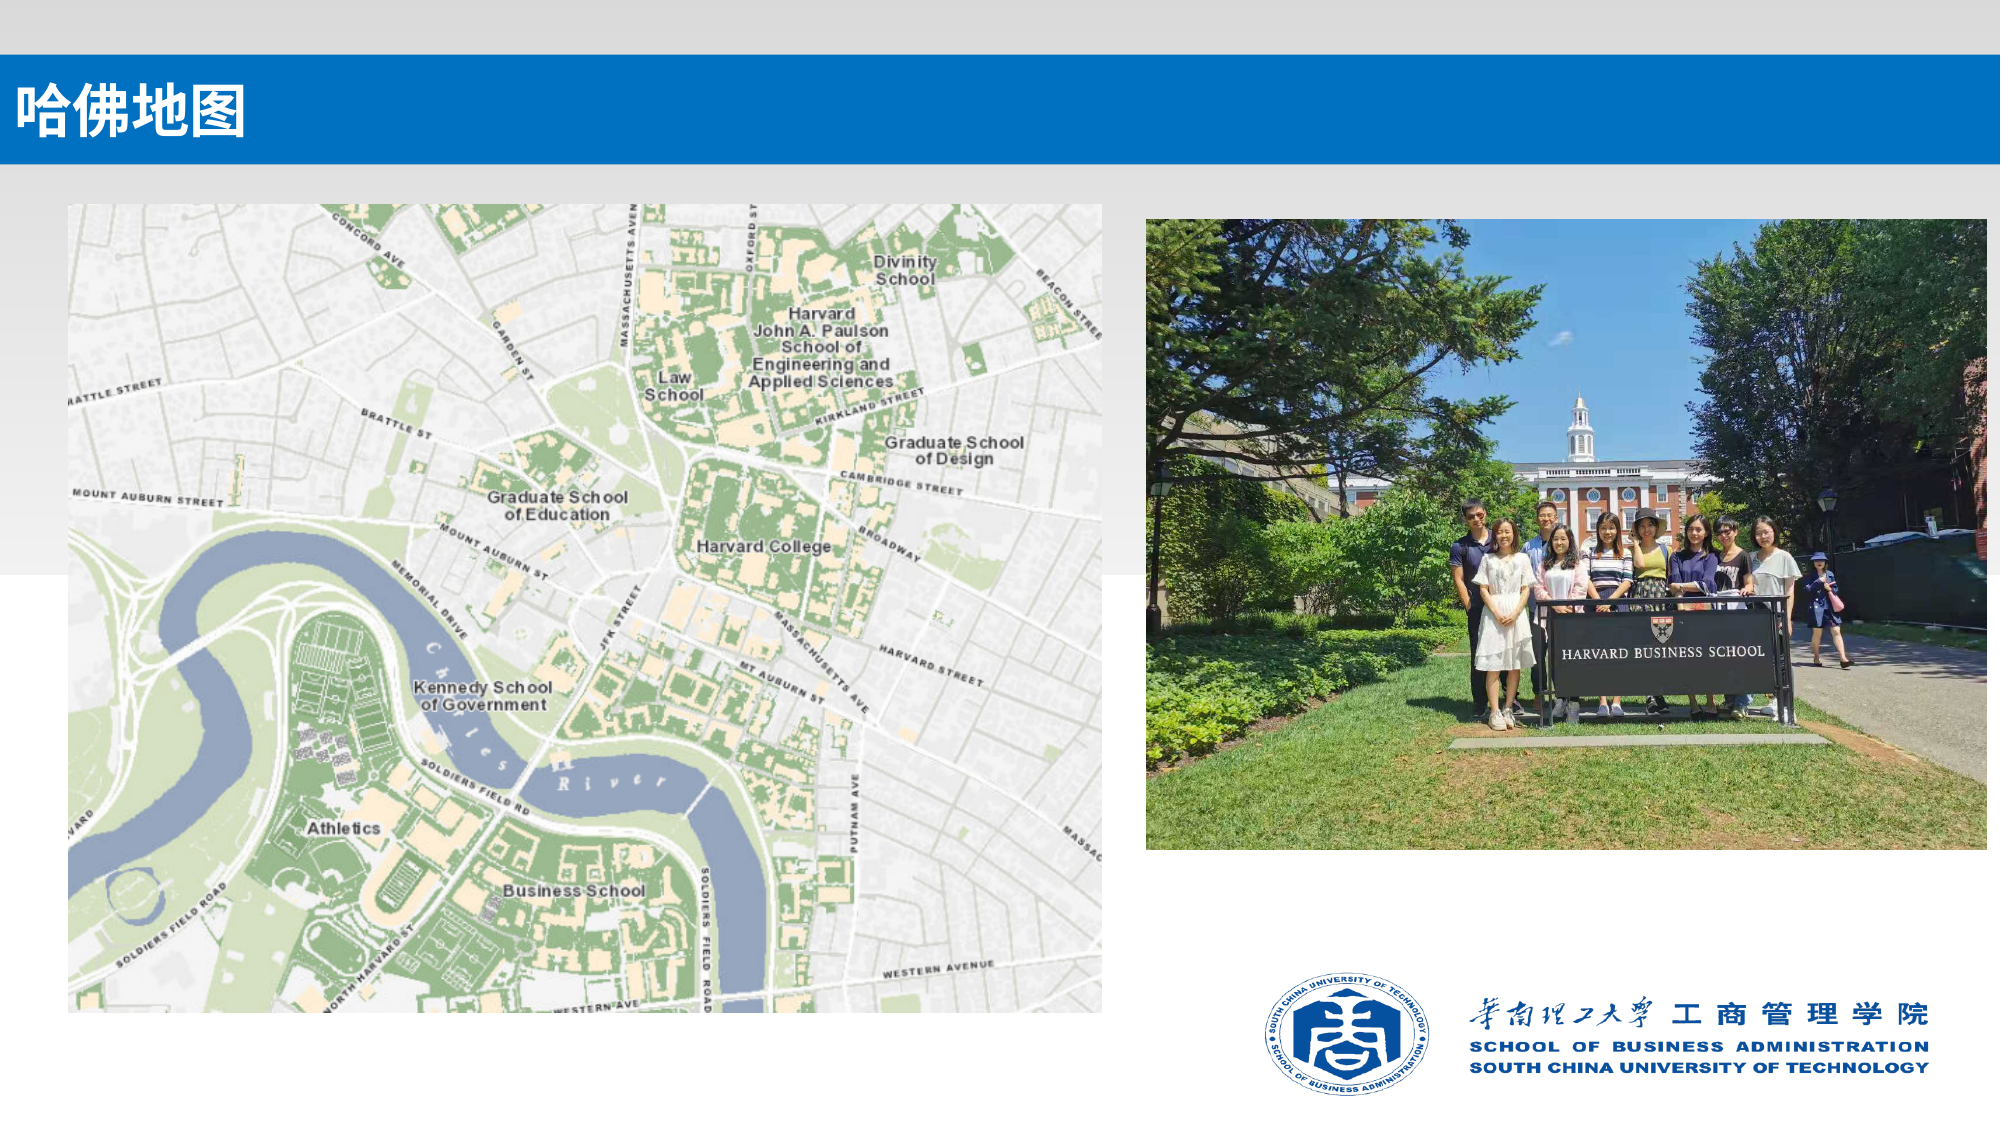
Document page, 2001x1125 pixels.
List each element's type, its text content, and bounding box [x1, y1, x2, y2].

title 哈佛地图 [0, 54, 2000, 165]
picture [1146, 219, 1987, 851]
picture [1241, 941, 1961, 1125]
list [68, 204, 1102, 1013]
